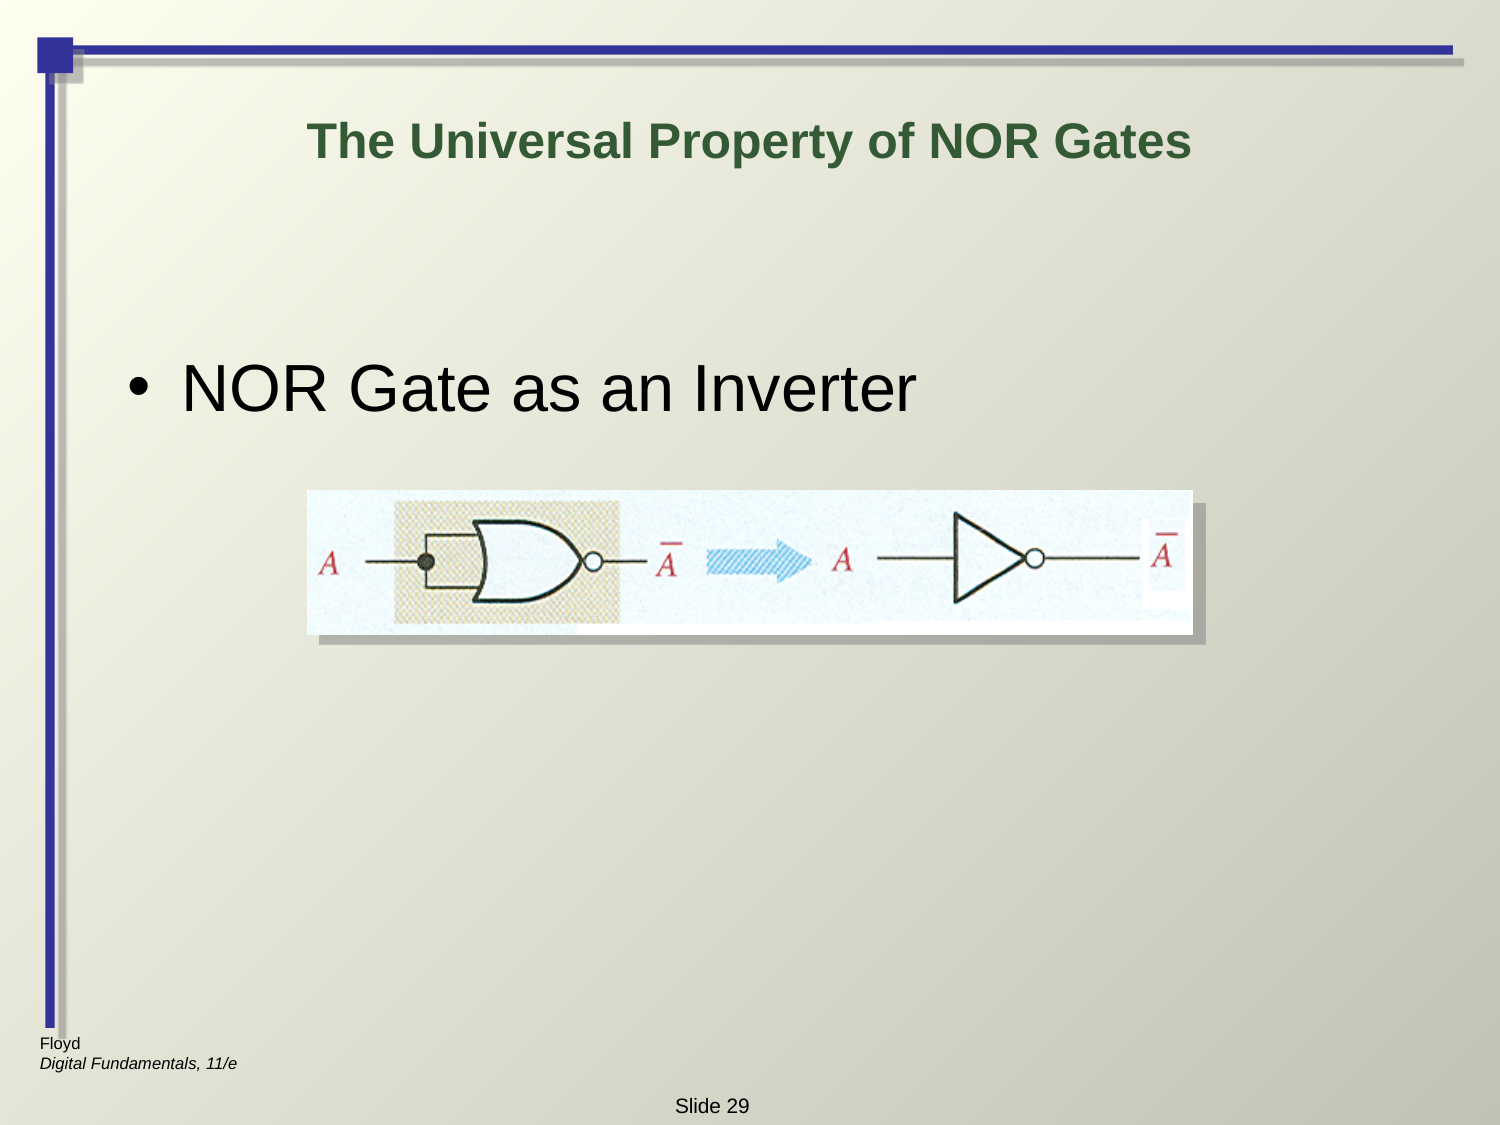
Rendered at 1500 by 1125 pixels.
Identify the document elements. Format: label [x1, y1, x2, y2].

text_box [37, 37, 1449, 1024]
picture [306, 490, 1193, 635]
